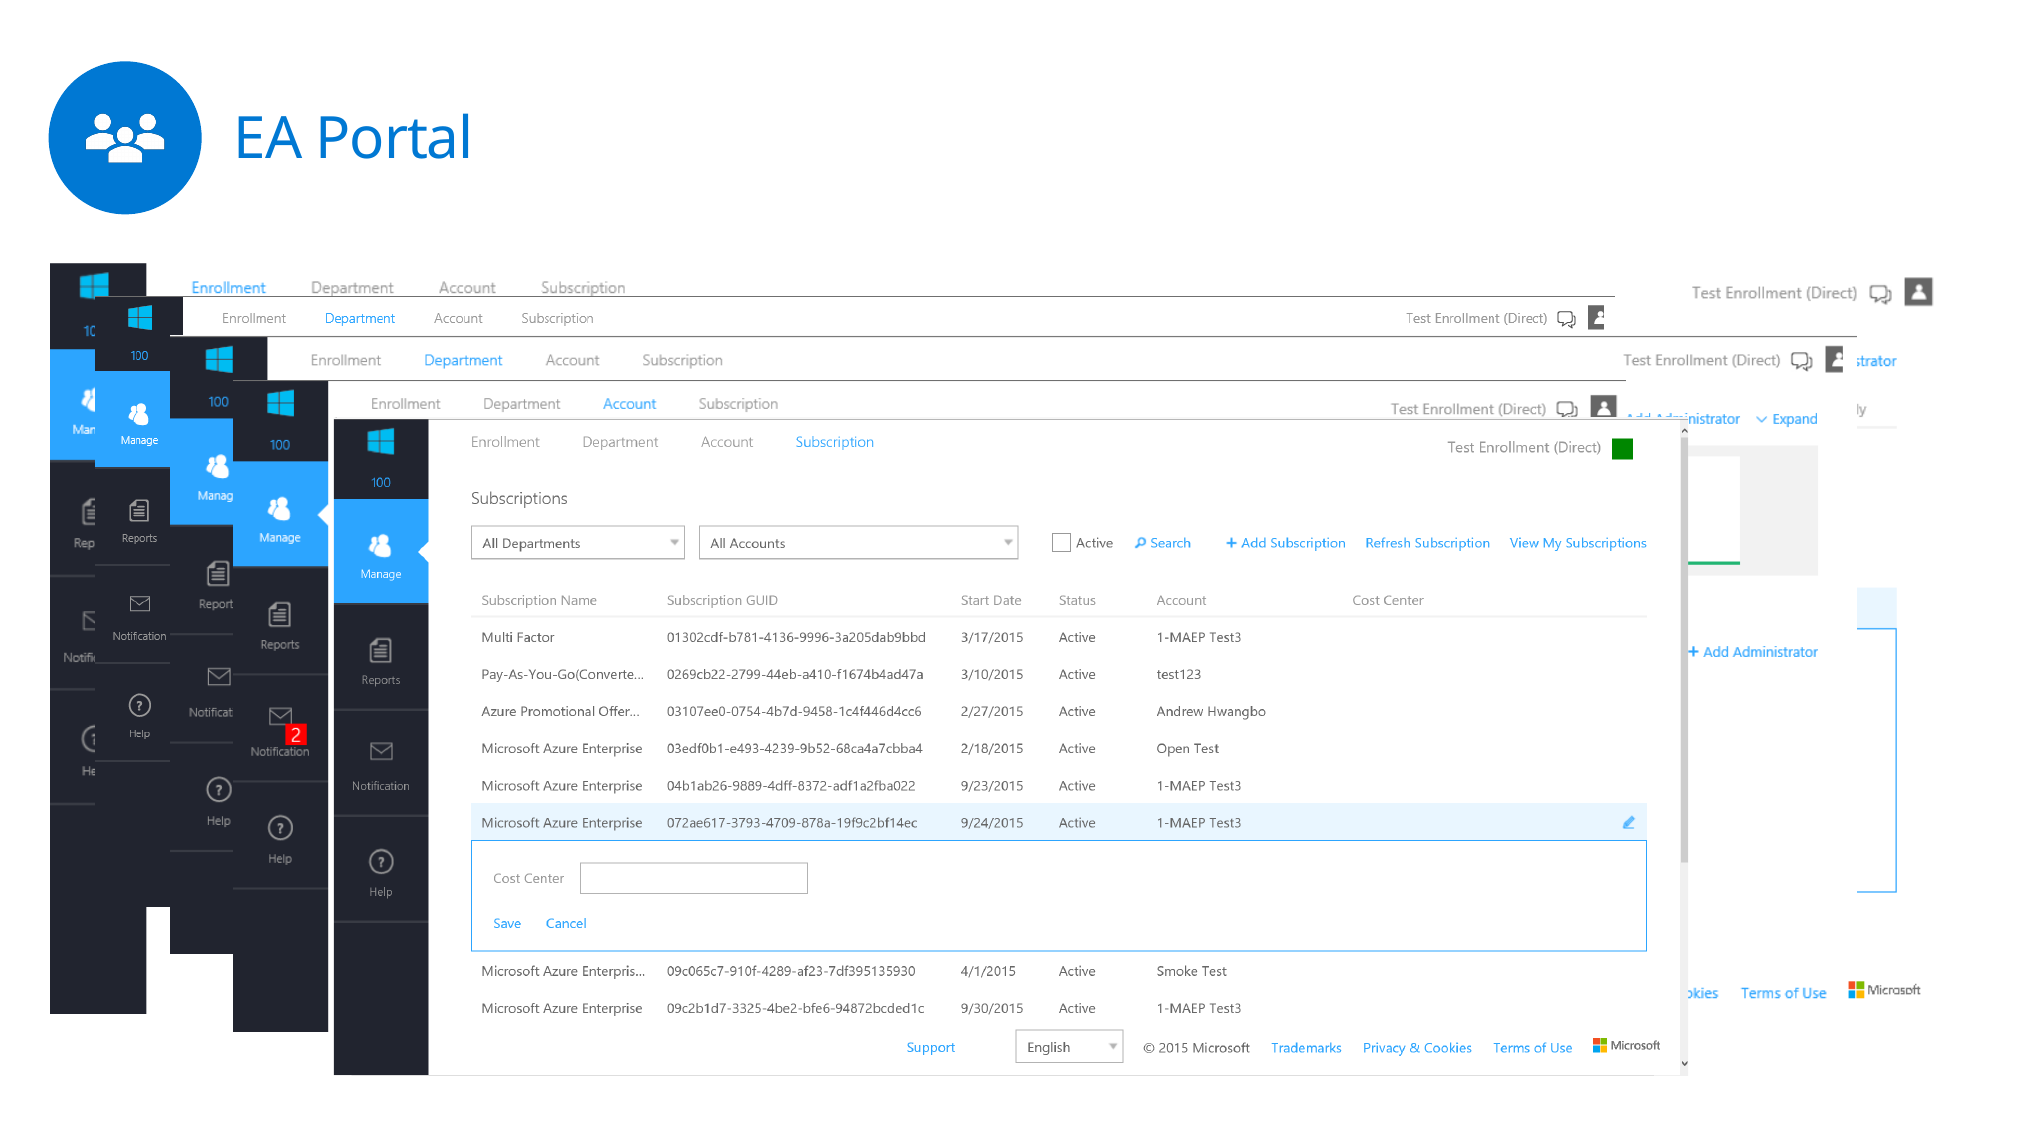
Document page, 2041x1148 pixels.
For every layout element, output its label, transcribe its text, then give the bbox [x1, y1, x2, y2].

picture [49, 262, 1940, 1077]
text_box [48, 61, 202, 215]
title EA Portal [233, 93, 1969, 230]
